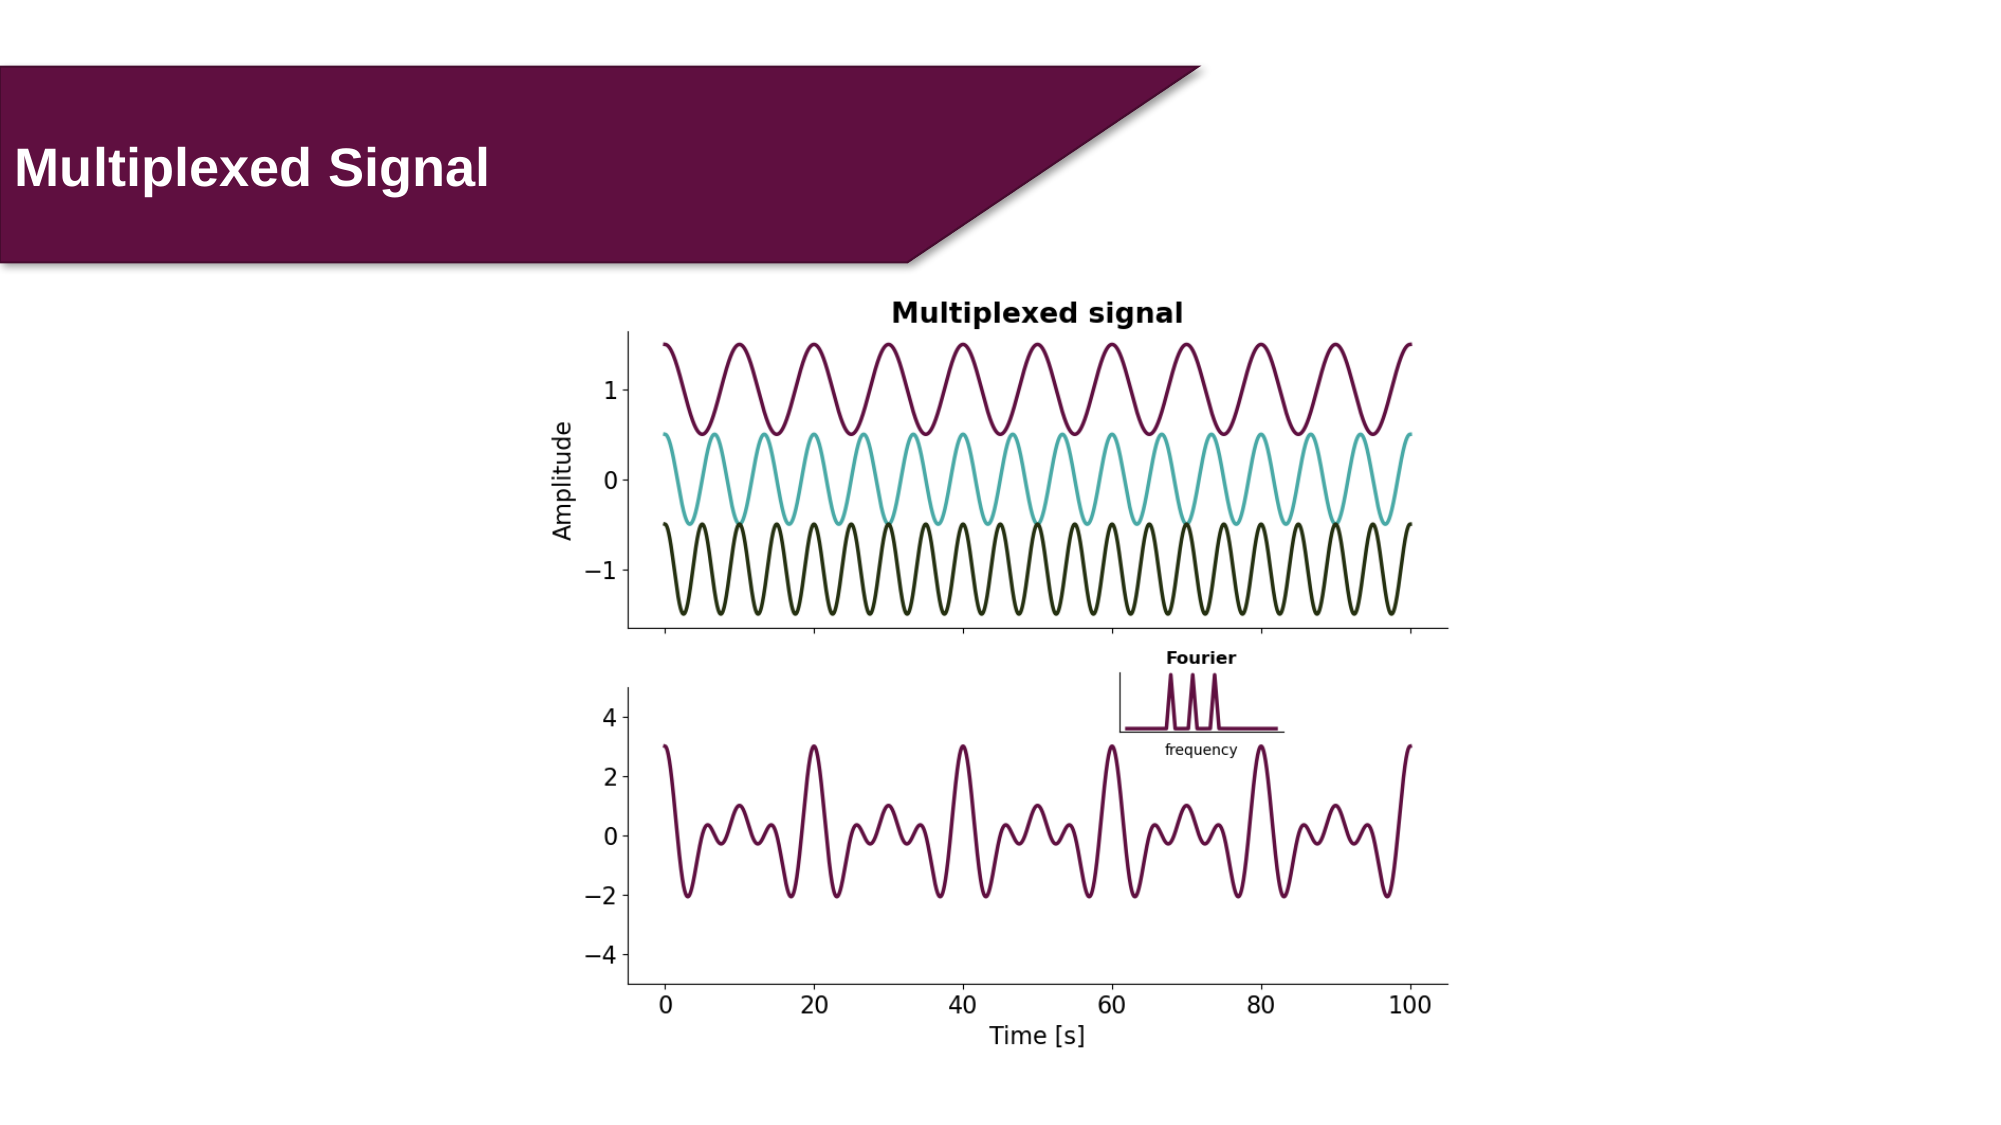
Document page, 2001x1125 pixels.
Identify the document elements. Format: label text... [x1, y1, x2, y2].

picture [541, 291, 1458, 1059]
text_box Multiplexed Signal [0, 65, 1202, 264]
